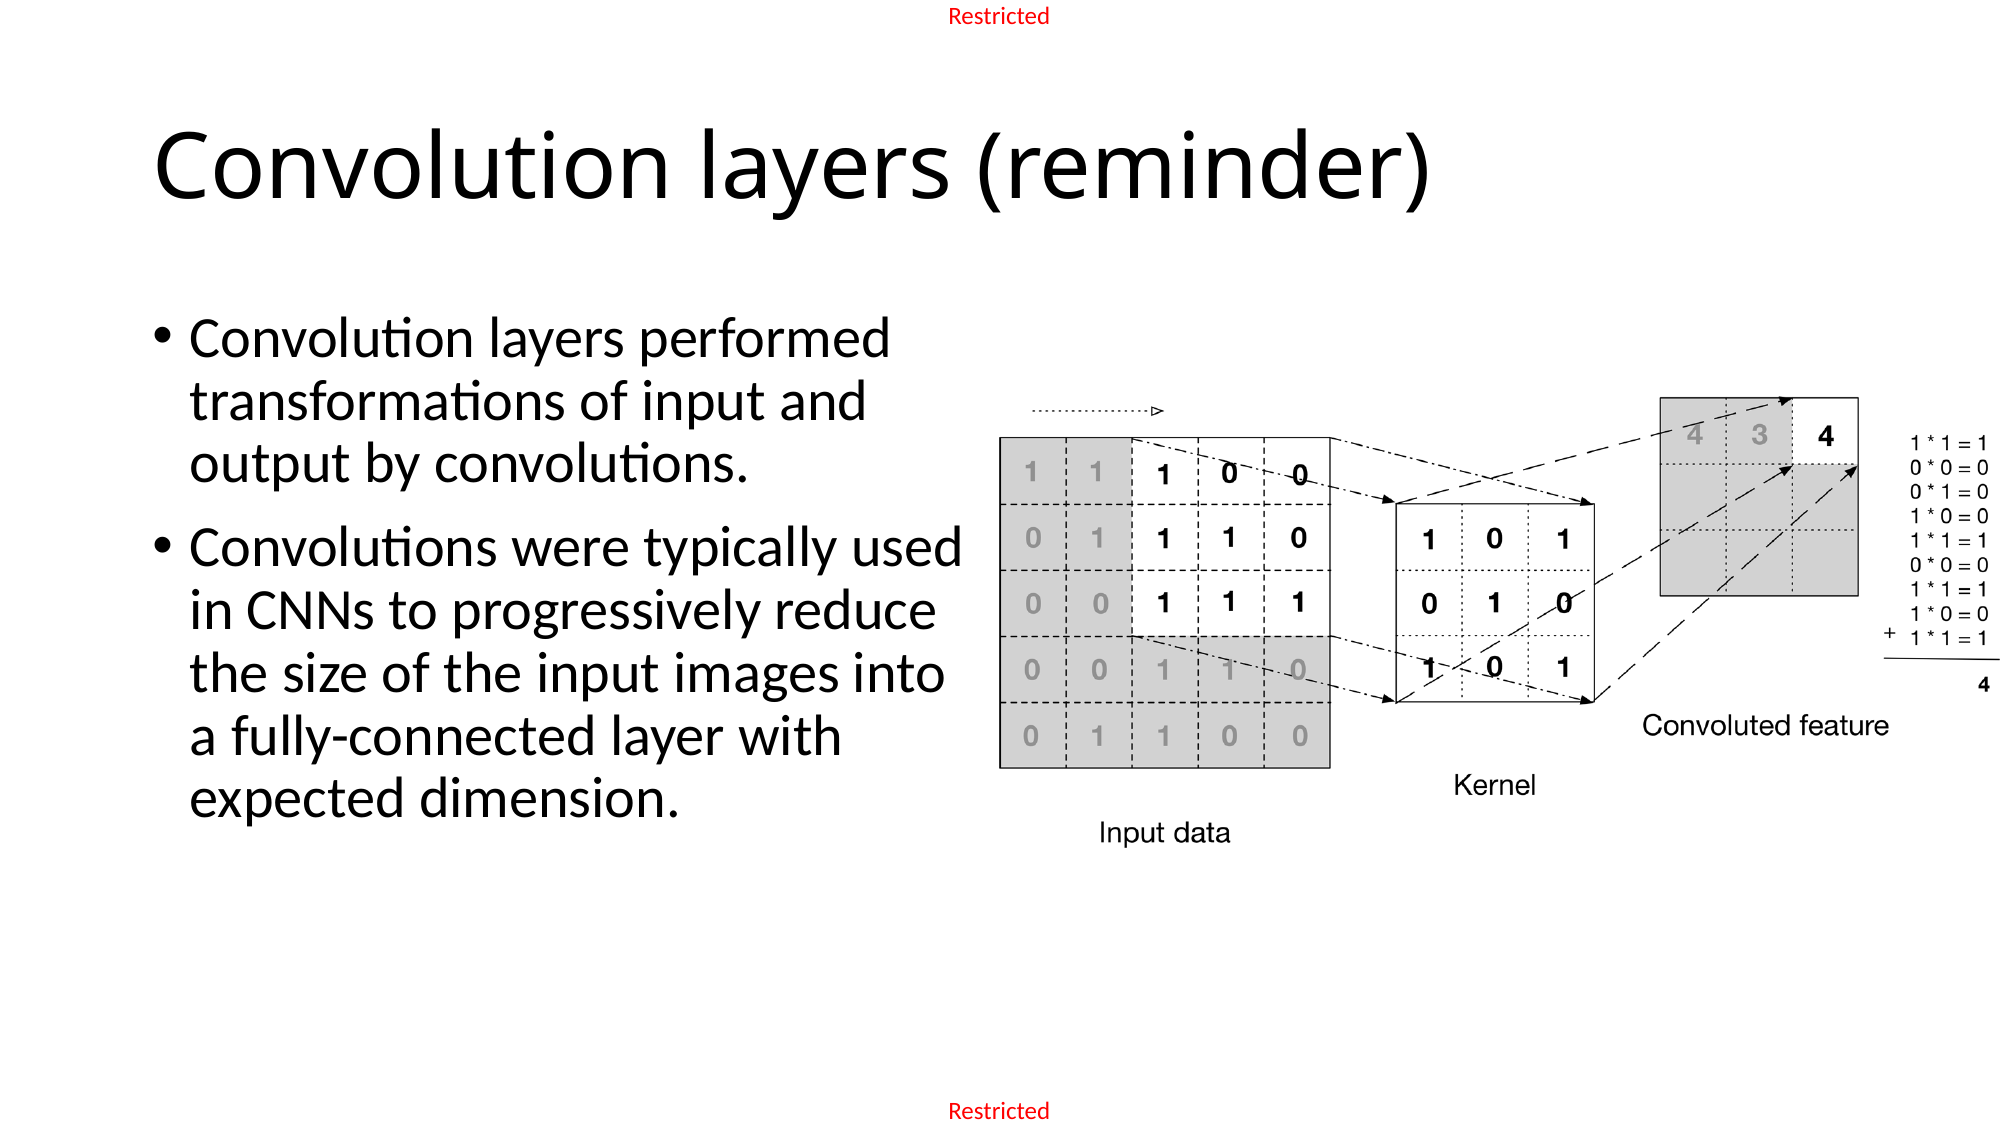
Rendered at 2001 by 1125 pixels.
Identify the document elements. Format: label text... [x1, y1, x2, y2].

list Convolution layers performed transformations of input and output by convolutions. Convolutions were typically used in CNNs to progressively reduce the size of the input images into a fully-connected layer with expected dimension. [137, 299, 988, 1125]
picture [999, 396, 2000, 848]
title Convolution layers (reminder) [137, 59, 1863, 278]
